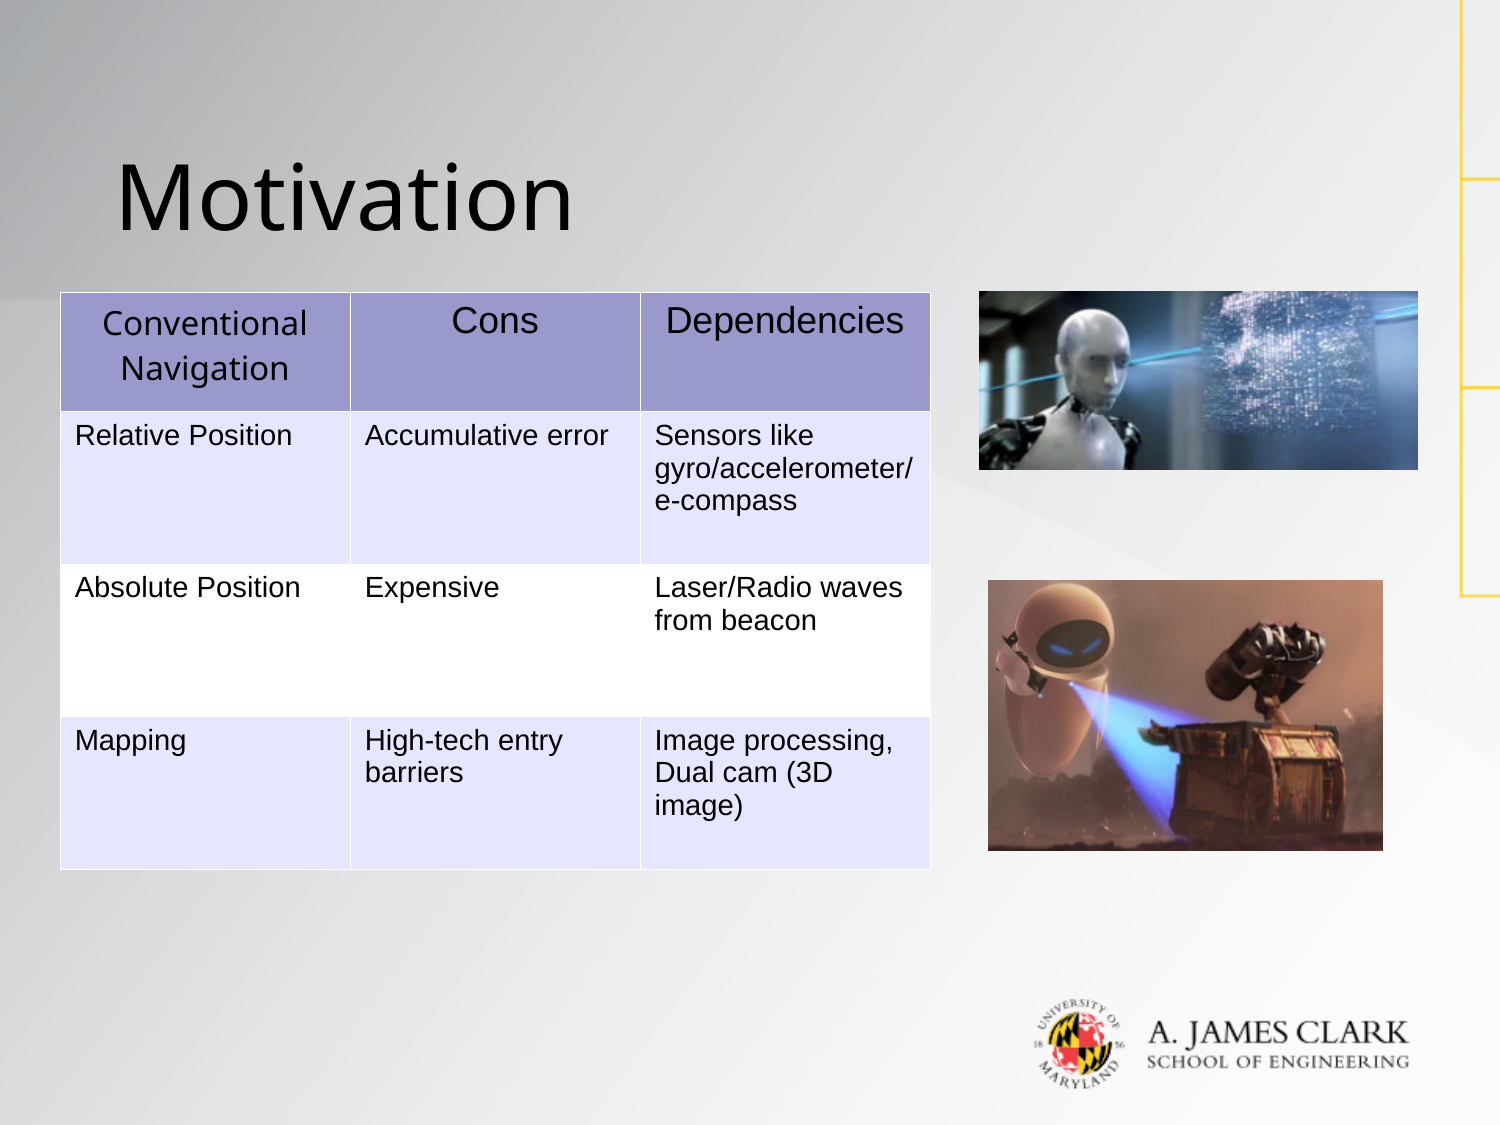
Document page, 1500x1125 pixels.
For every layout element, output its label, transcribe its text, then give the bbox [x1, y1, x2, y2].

table_header Dependencies [641, 293, 930, 411]
picture [979, 291, 1418, 471]
picture [988, 580, 1383, 851]
table_cell Expensive [351, 565, 640, 716]
table_cell Sensors like gyro/accelerometer/e-compass [641, 412, 930, 564]
table_cell Mapping [61, 717, 350, 869]
table_cell Relative Position [61, 412, 350, 564]
table_header Conventional Navigation [61, 293, 350, 411]
table_cell Accumulative error [351, 412, 640, 564]
table_cell Image processing, Dual cam (3D image) [641, 717, 930, 869]
table_header Cons [351, 293, 640, 411]
text_box [134, 287, 1320, 1012]
text_box Motivation [99, 69, 1431, 256]
table_cell High-tech entry barriers [351, 717, 640, 869]
table_cell Laser/Radio waves from beacon [641, 565, 930, 716]
table_cell Absolute Position [61, 565, 350, 716]
text_box [74, 45, 1406, 231]
